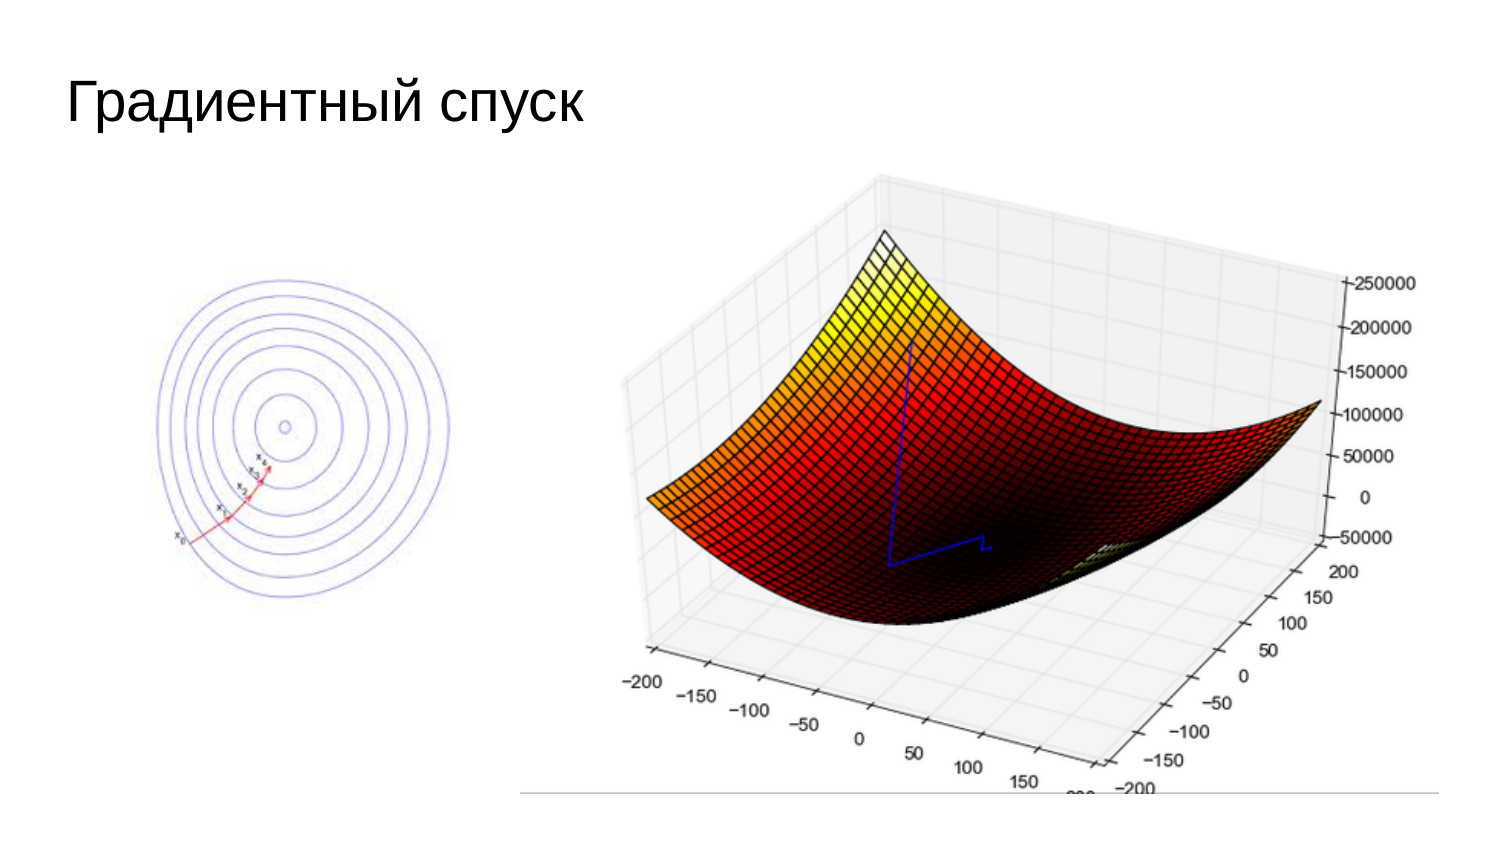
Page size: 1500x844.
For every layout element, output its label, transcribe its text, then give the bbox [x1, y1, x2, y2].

picture [519, 156, 1439, 794]
title Градиентный спуск [51, 48, 1449, 142]
picture [149, 267, 463, 610]
